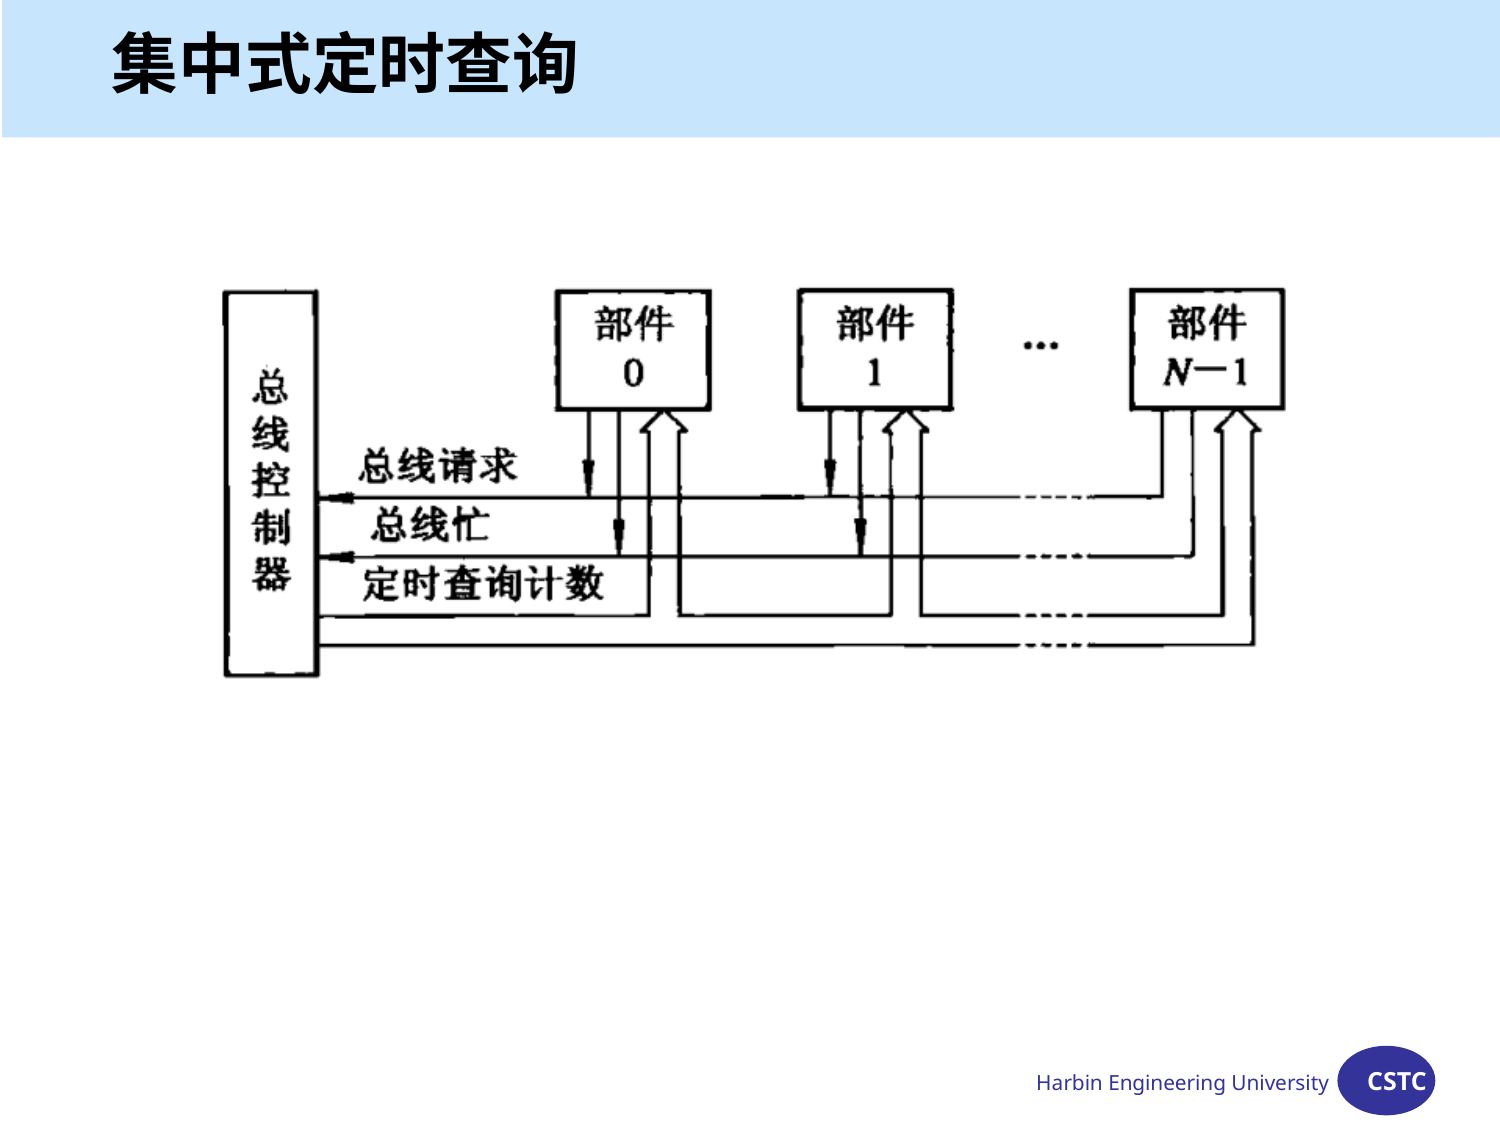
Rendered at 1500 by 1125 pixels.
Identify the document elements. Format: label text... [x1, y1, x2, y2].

picture [185, 260, 1297, 691]
footer Harbin Engineering University [693, 1062, 1344, 1113]
title 集中式定时查询 [96, 11, 1385, 112]
